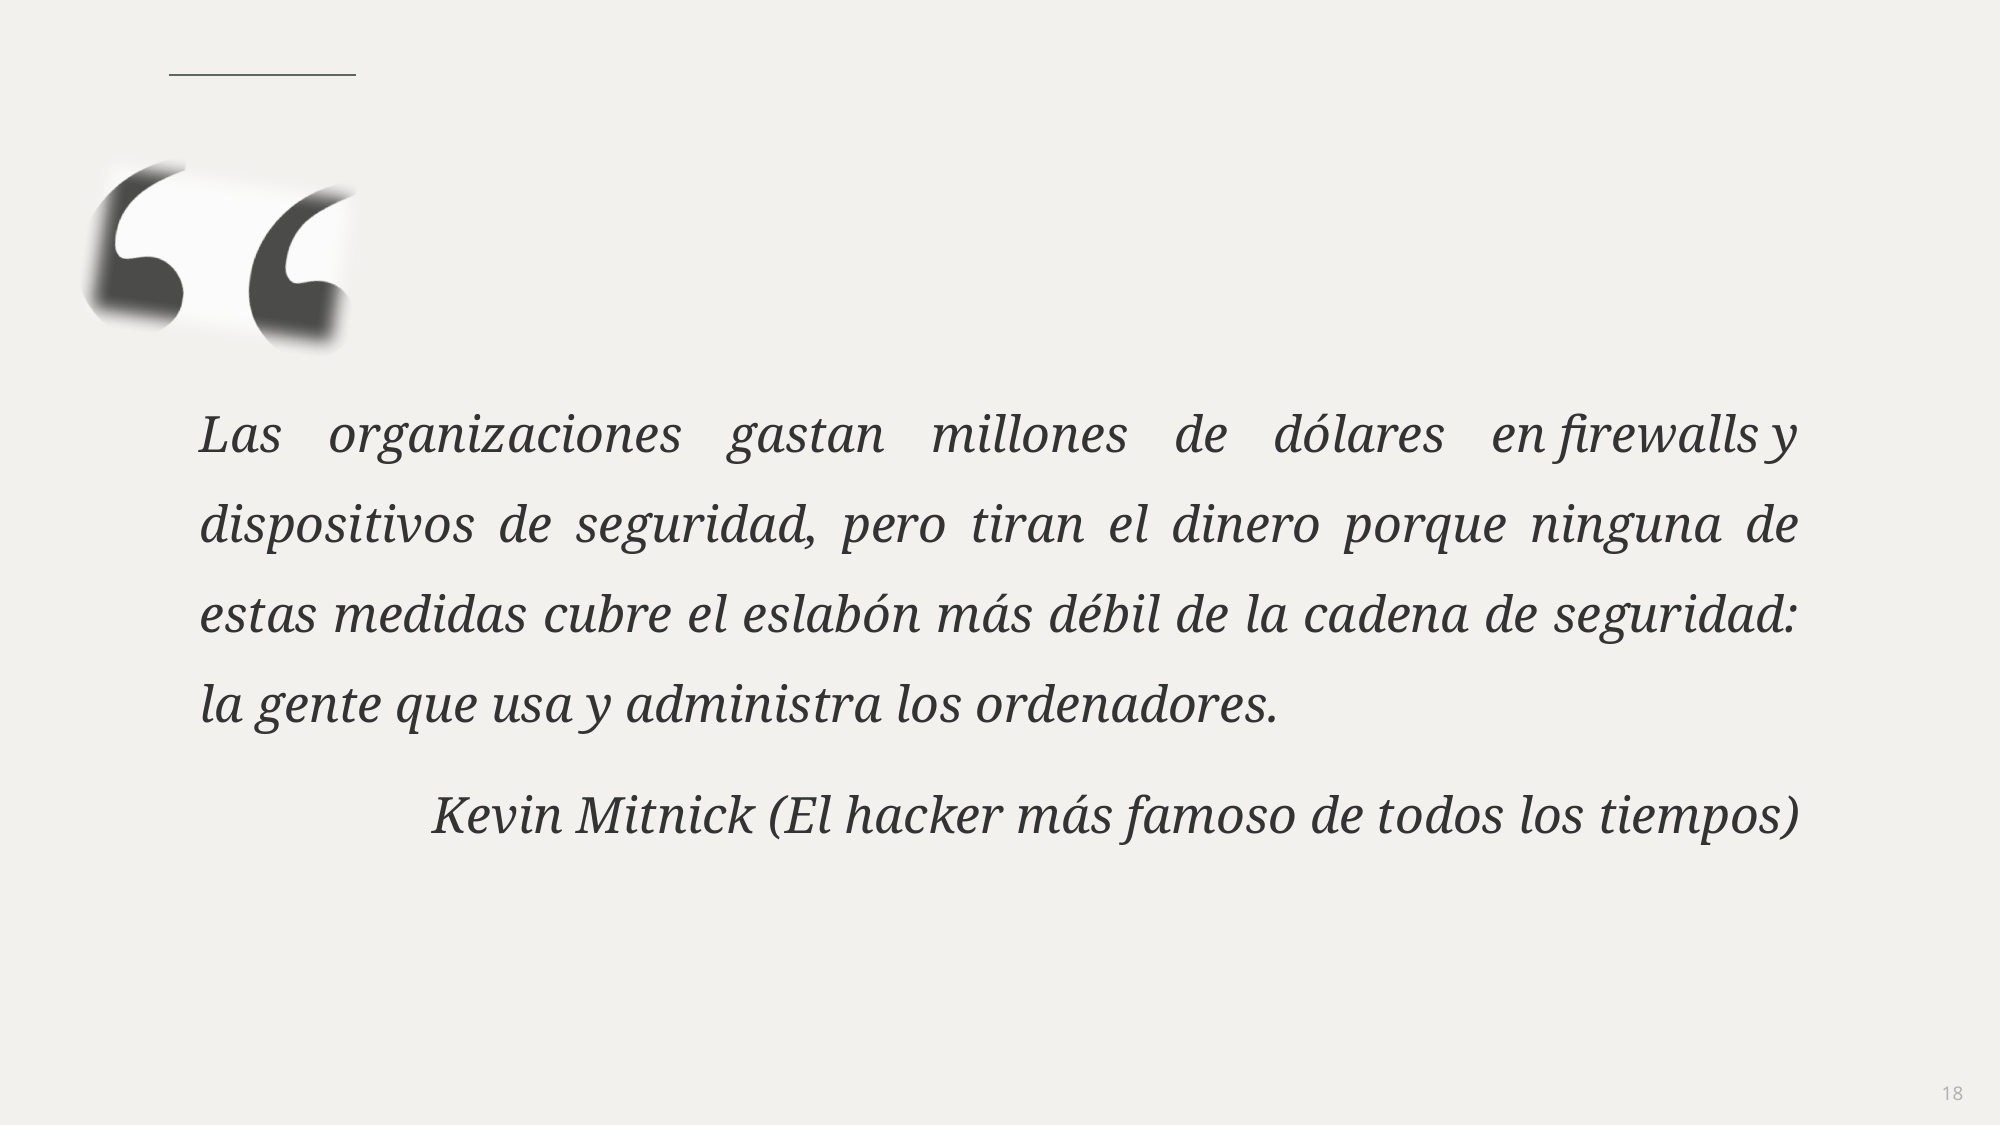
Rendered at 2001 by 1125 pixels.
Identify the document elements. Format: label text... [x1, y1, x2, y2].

slide_number 18 [1528, 1064, 1979, 1124]
text_box Las organizaciones gastan millones de dólares en firewalls y dispositivos de seguridad, pero tiran el dinero porque ninguna de estas medidas cubre el eslabón más débil de la cadena de seguridad: la gente que usa y administra los ordenadores. Kevin Mitnick (El hacker más famoso de todos los tiempos) [184, 365, 1816, 923]
picture [80, 161, 363, 347]
